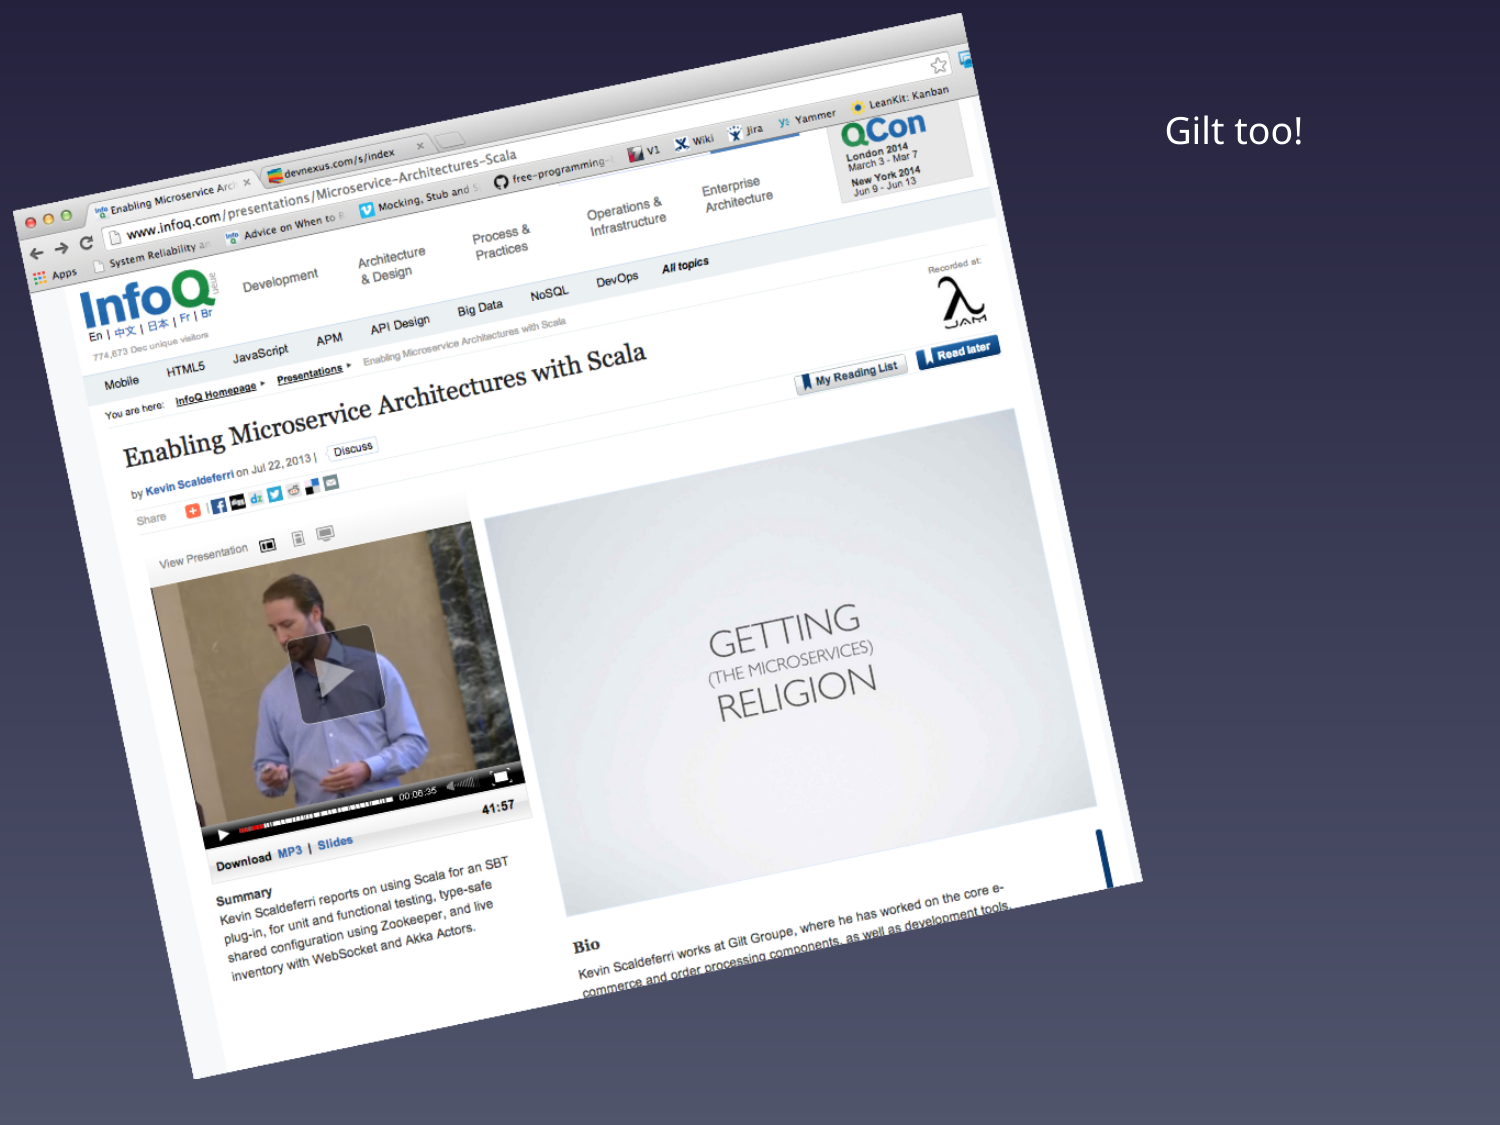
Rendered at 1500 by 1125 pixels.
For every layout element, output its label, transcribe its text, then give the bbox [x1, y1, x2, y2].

picture [14, 14, 1142, 1079]
text_box Gilt too! [1149, 99, 1471, 160]
